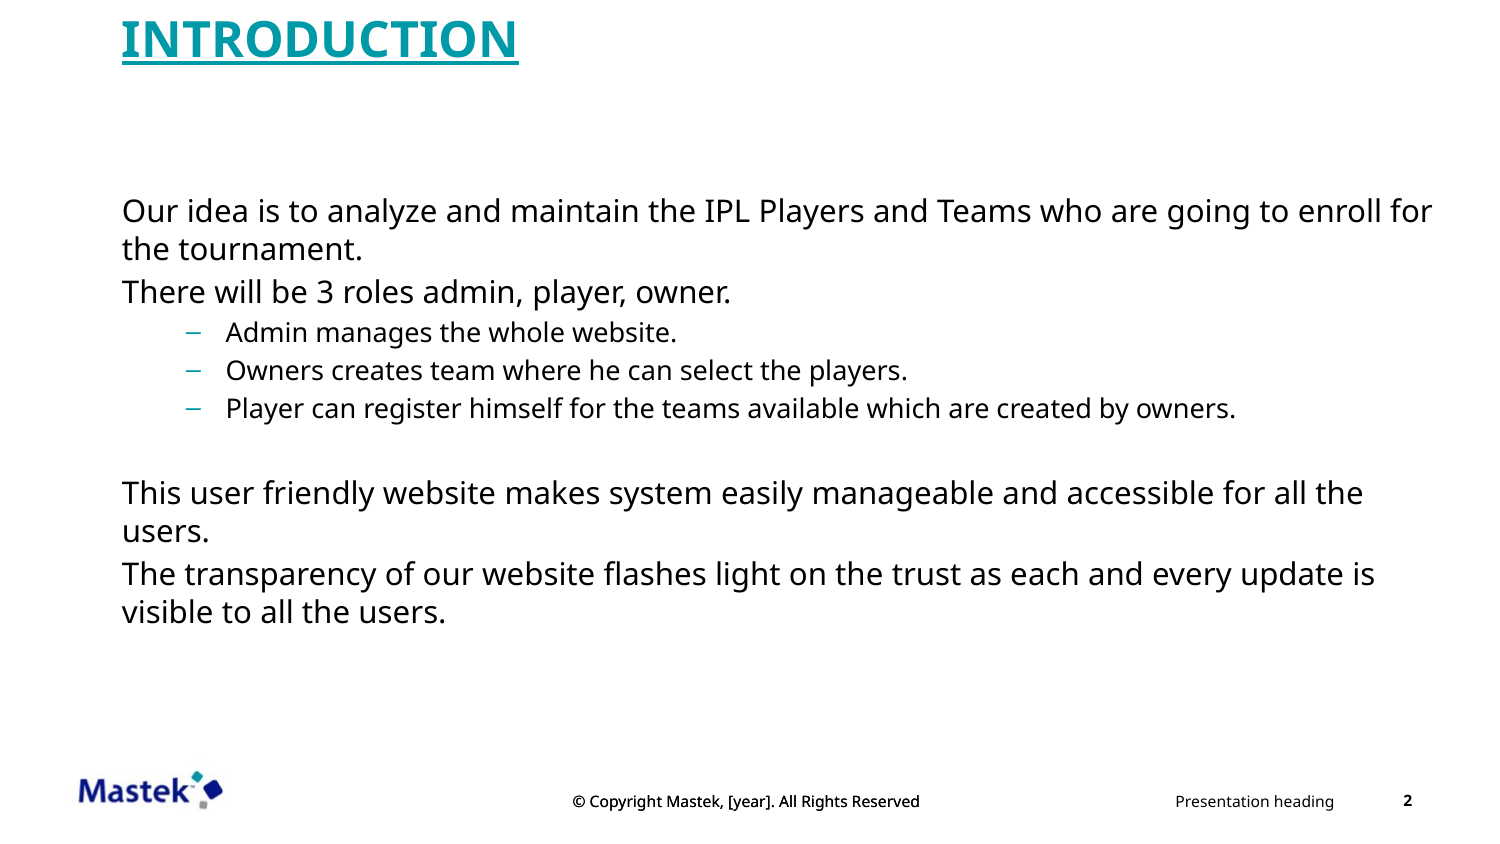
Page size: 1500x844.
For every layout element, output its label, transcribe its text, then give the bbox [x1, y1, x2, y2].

text_box INTRODUCTION [107, 0, 1067, 90]
picture [0, 756, 235, 844]
text_box Our idea is to analyze and maintain the IPL Players and Teams who are going to enroll for the tournament. There will be 3 roles admin, player, owner. Admin manages the whole website. Owners creates team where he can select the players. Player can register himself for the teams available which are created by owners. This user friendly website makes system easily manageable and accessible for all the users. The transparency of our website flashes light on the trust as each and every update is visible to all the users. [107, 183, 1474, 645]
